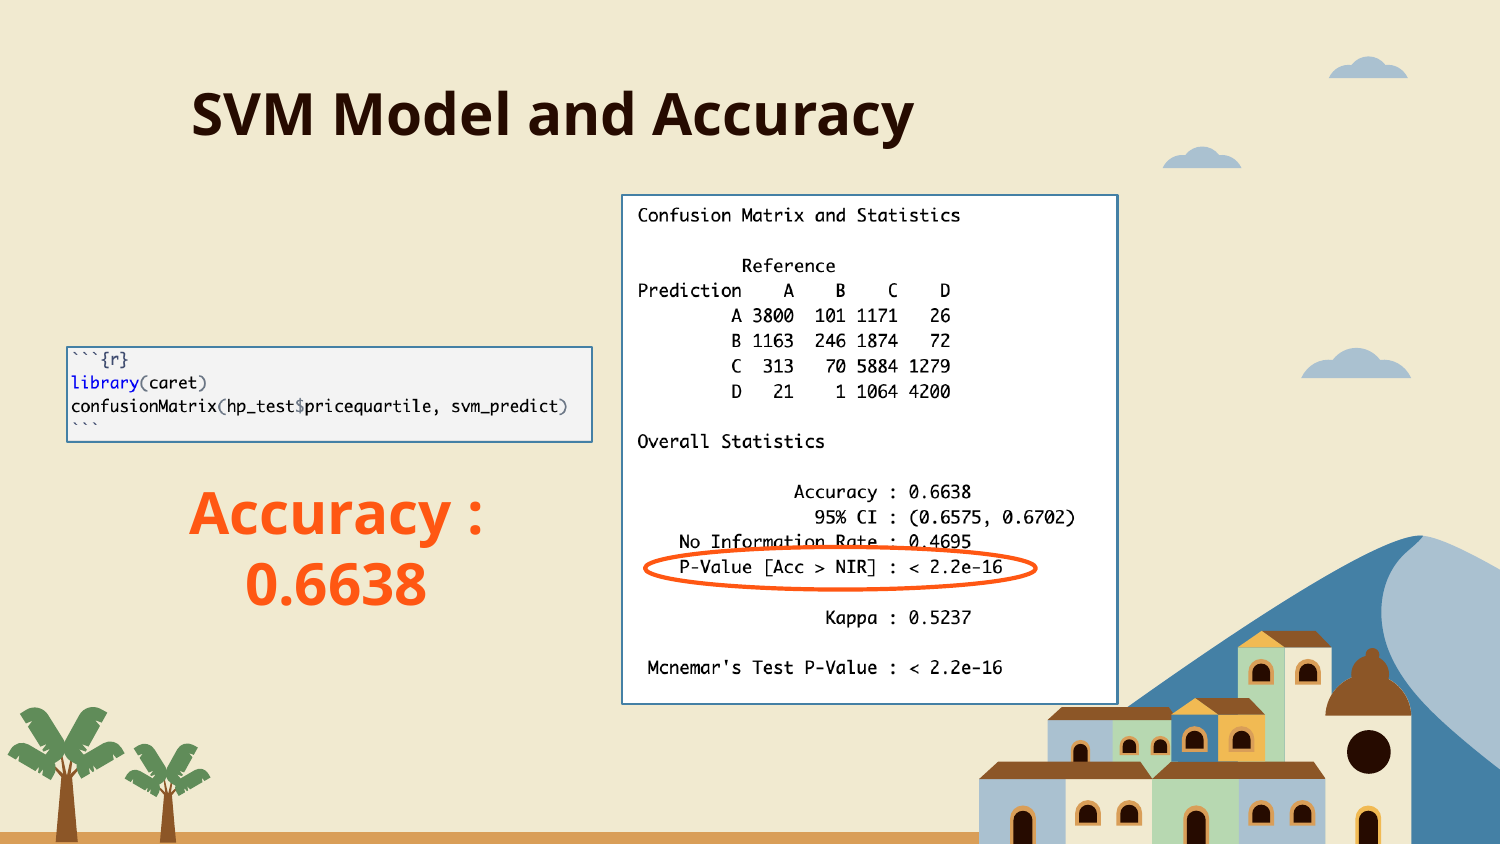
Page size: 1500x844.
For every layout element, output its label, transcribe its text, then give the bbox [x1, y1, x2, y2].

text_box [978, 630, 1412, 844]
picture [67, 347, 591, 442]
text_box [1122, 535, 1500, 844]
text_box [1162, 146, 1242, 169]
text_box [622, 195, 1117, 704]
text_box [1301, 347, 1412, 379]
text_box Accuracy : 0.6638 [112, 461, 546, 585]
title SVM Model and Accuracy [176, 62, 1123, 147]
